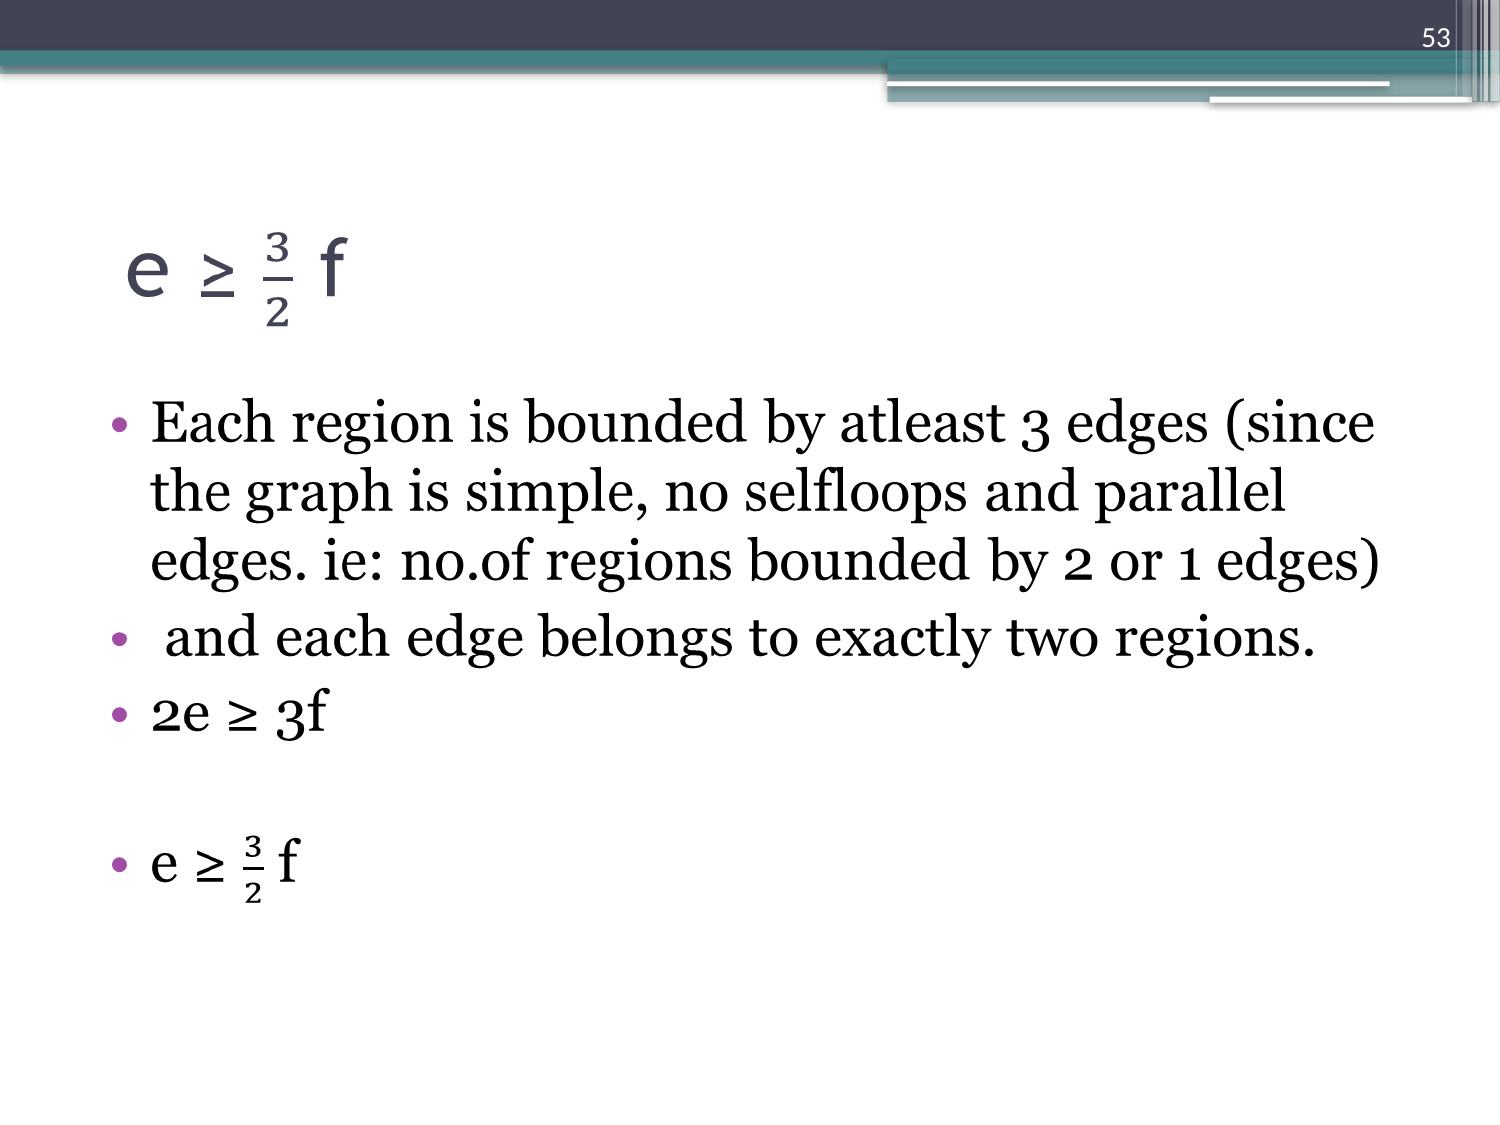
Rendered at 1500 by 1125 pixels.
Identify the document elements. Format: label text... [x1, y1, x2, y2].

slide_number 53 [1340, 0, 1466, 61]
list [75, 369, 1425, 1079]
title [75, 187, 1425, 363]
